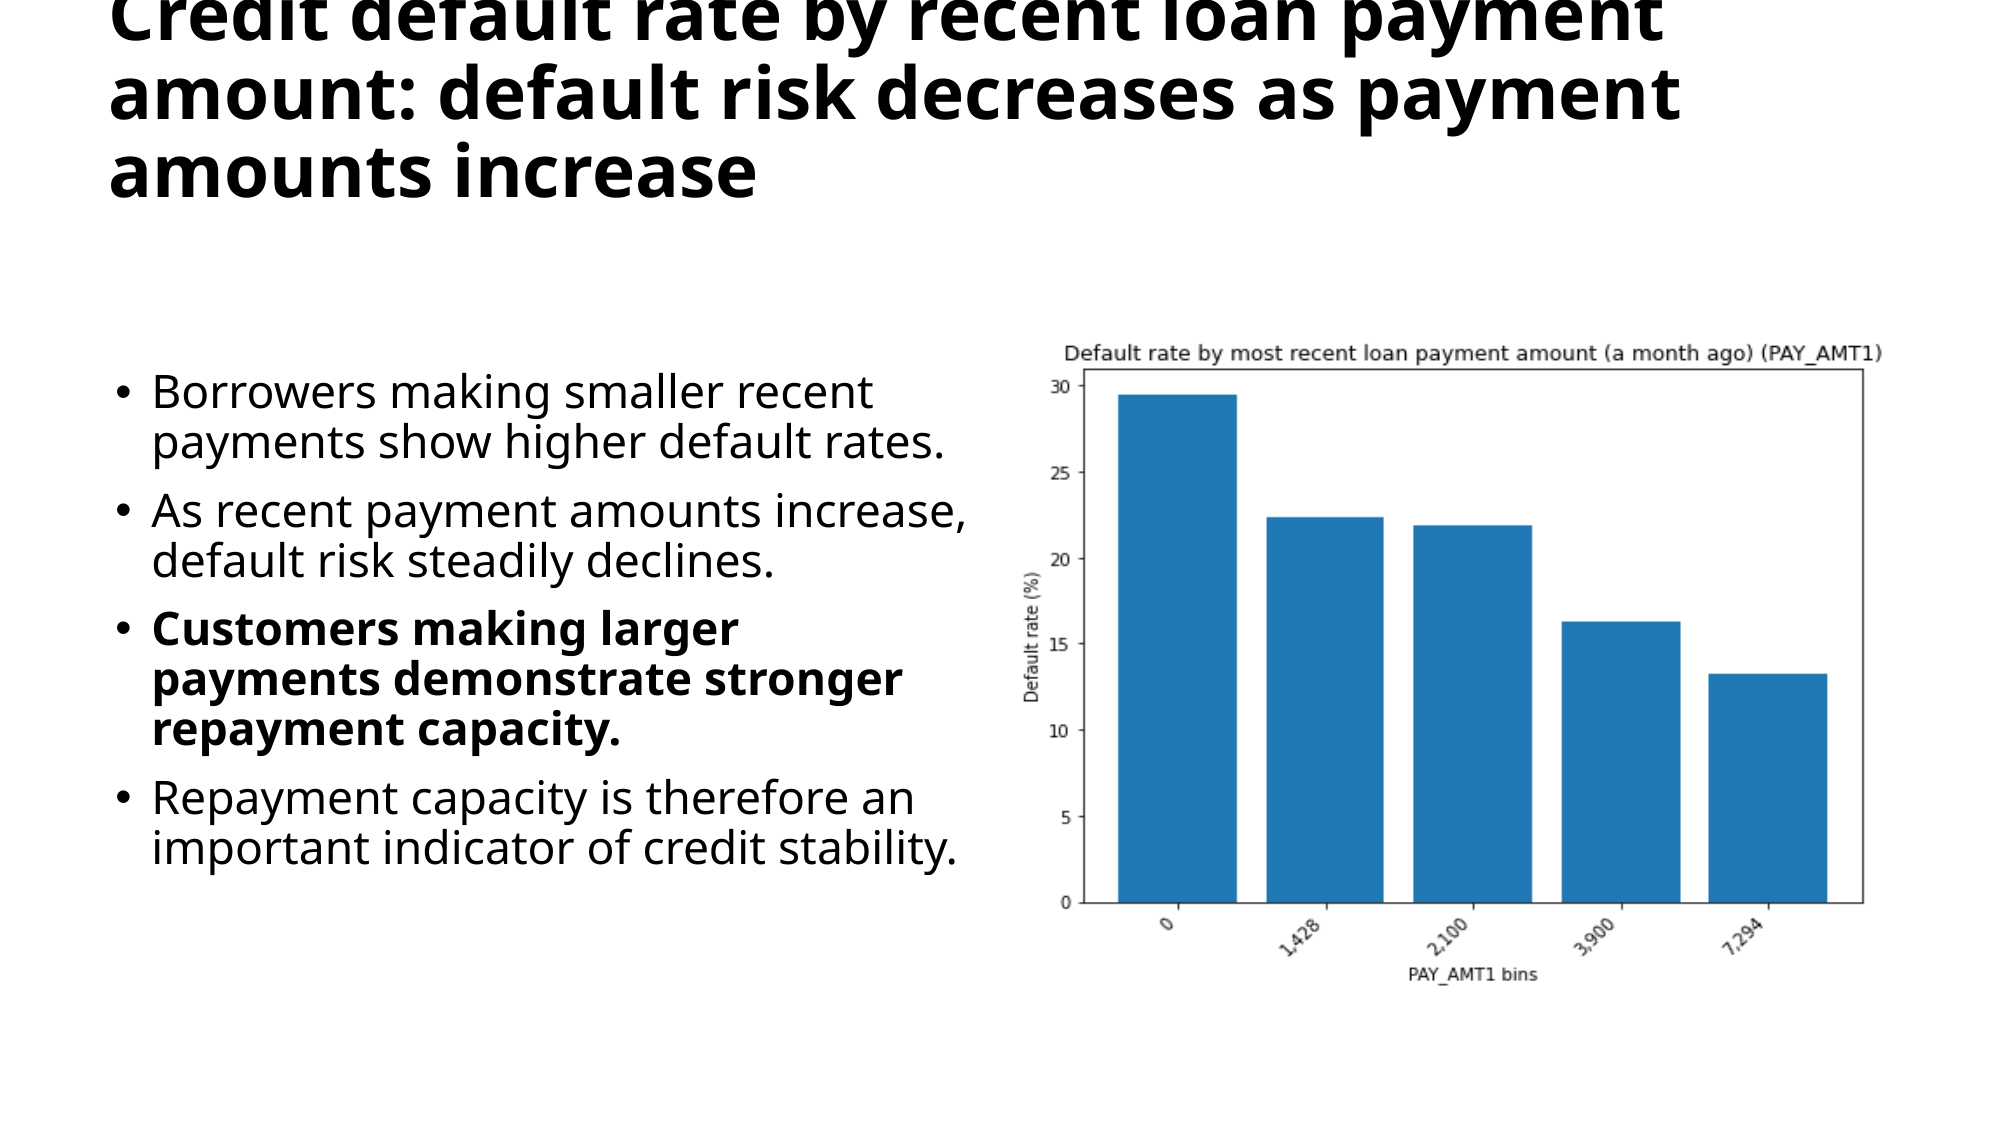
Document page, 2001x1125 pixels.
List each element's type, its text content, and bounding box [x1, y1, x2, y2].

list Borrowers making smaller recent payments show higher default rates. As recent payment amounts increase, default risk steadily declines. Customers making larger payments demonstrate stronger repayment capacity. Repayment capacity is therefore an important indicator of credit stability. [100, 361, 994, 970]
picture [1011, 332, 1895, 994]
title Credit default rate by recent loan payment amount: default risk decreases as payment amounts increase [93, 44, 1852, 222]
